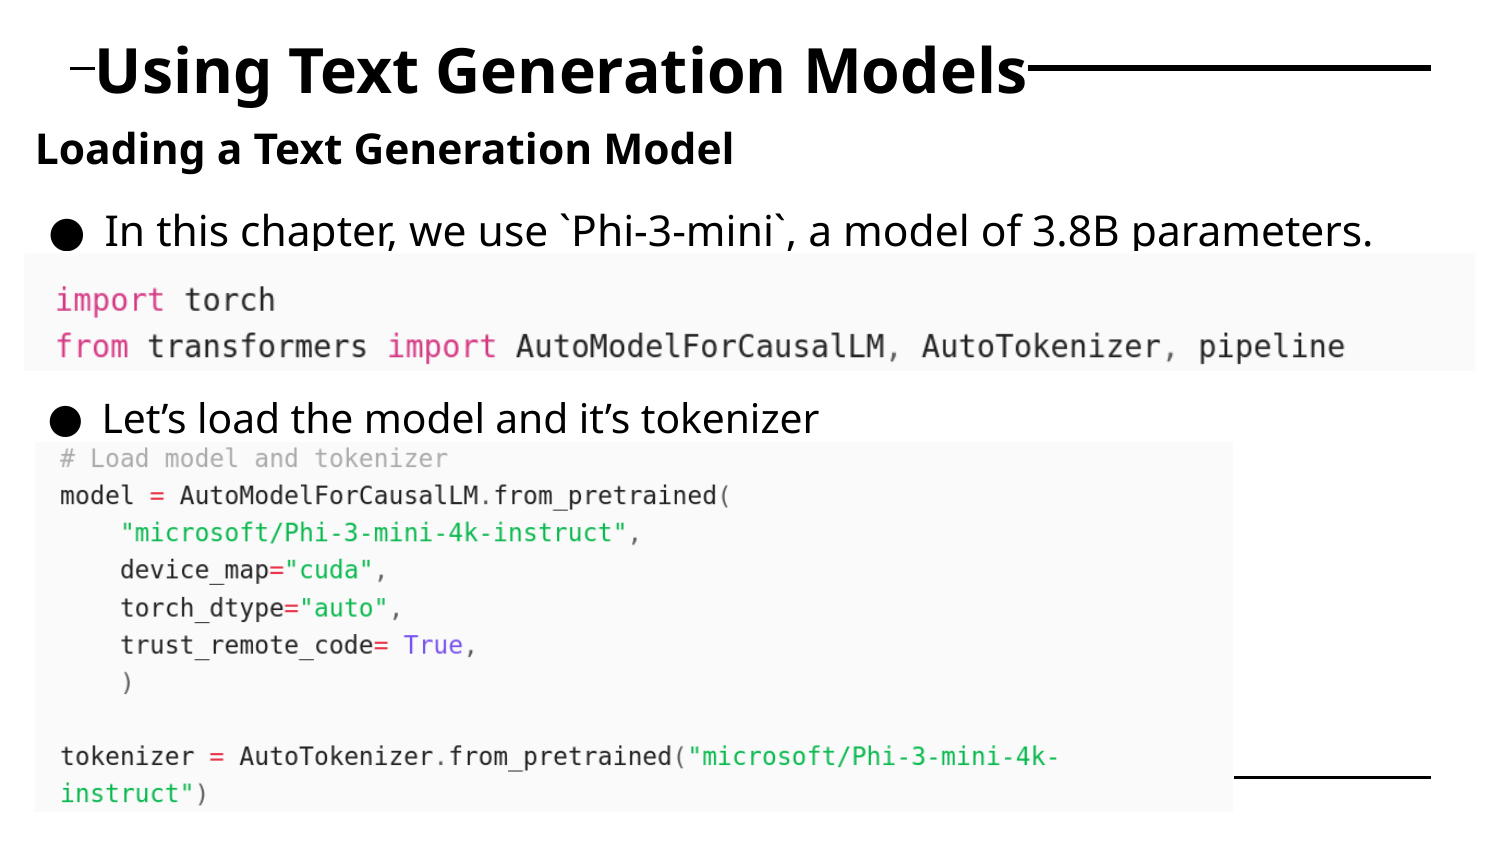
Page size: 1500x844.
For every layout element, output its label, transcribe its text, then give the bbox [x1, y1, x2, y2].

picture [24, 251, 1476, 371]
list Loading a Text Generation Model In this chapter, we use `Phi-3-mini`, a model of 3.8B parameters. [19, 99, 1401, 256]
picture [35, 442, 1234, 812]
title Using Text Generation Models [79, 16, 1341, 99]
list Let’s load the model and it’s tokenizer [19, 372, 1401, 457]
